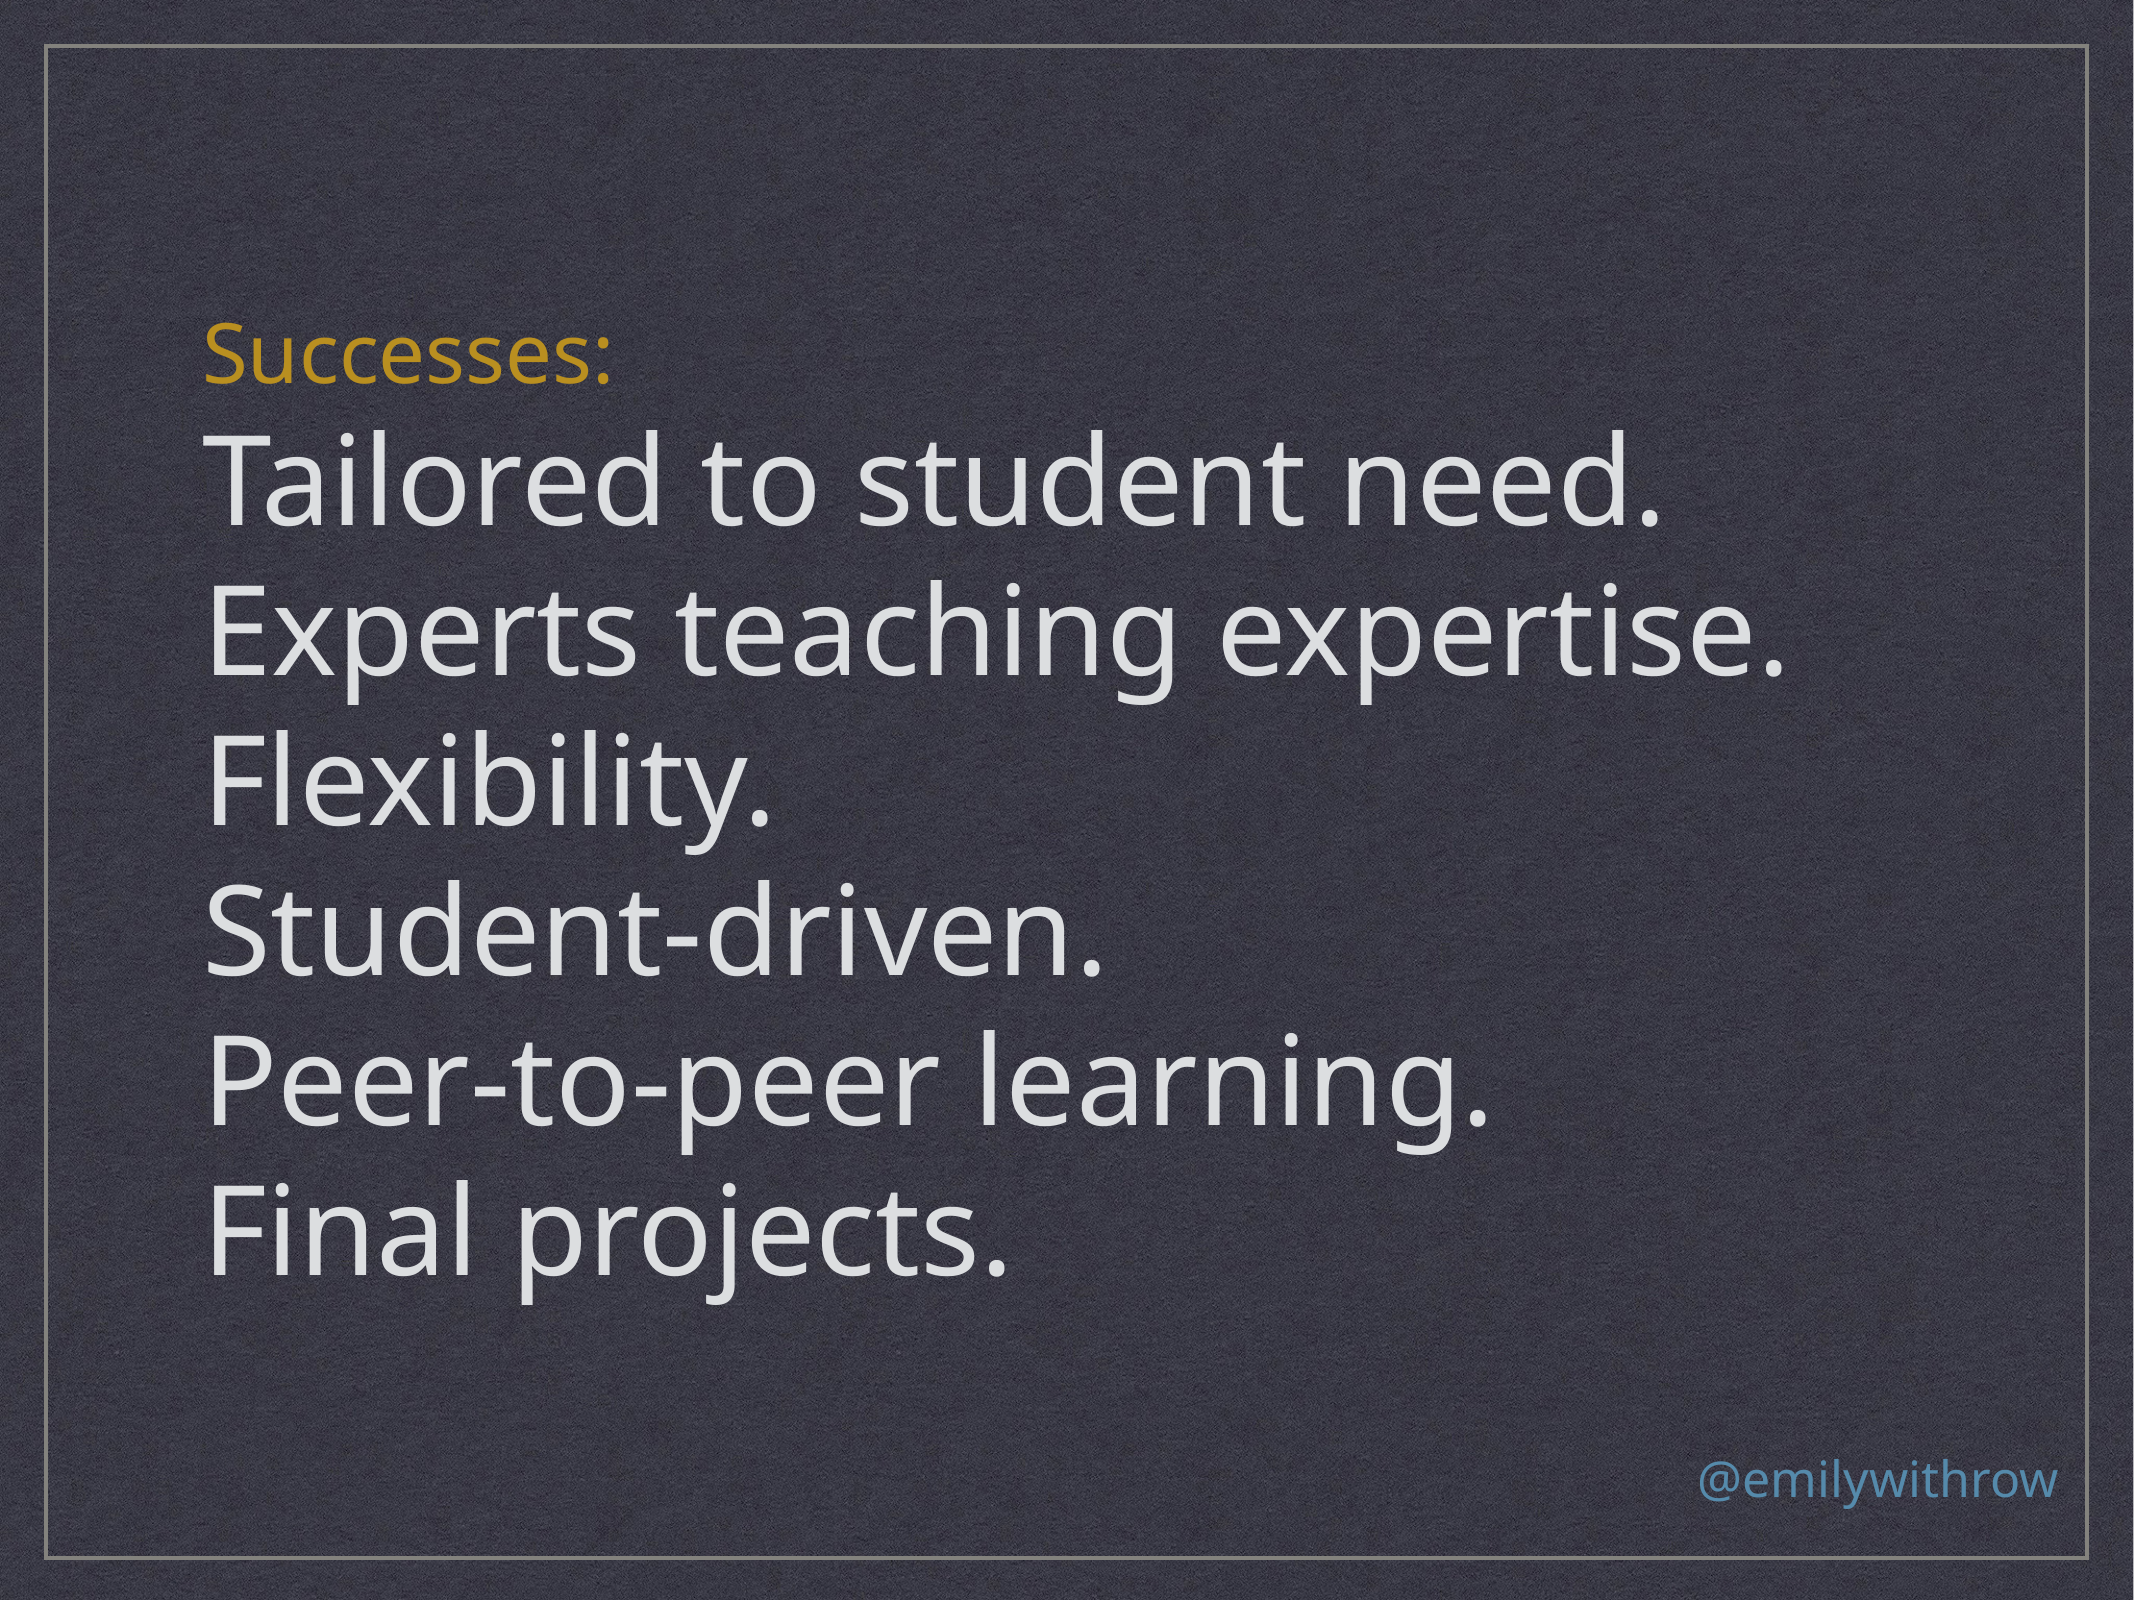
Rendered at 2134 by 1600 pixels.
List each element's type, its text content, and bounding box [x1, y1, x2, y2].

picture [0, 0, 2134, 1600]
title Successes: Tailored to student need. Experts teaching expertise. Flexibility. Student-driven. Peer-to-peer learning. Final projects. [201, 138, 1932, 1462]
